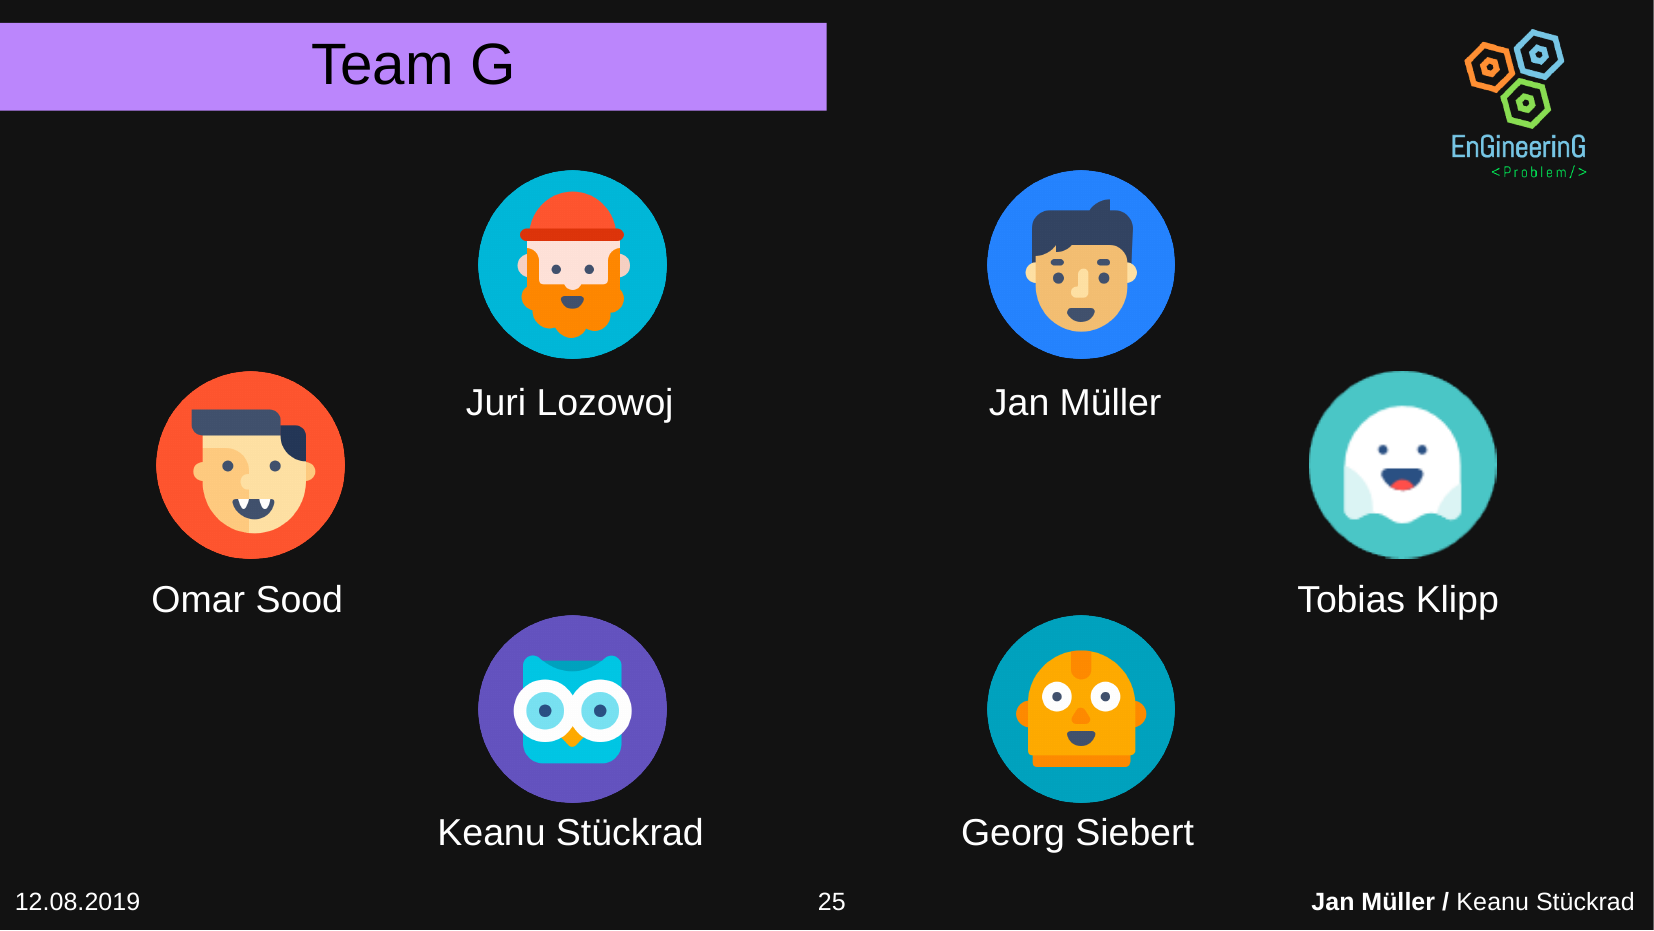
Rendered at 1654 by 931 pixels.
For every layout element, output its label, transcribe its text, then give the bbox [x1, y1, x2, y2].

text_box Tobias Klipp [1282, 567, 1524, 672]
text_box Omar Sood [136, 567, 365, 672]
picture [478, 170, 667, 359]
picture [1382, 29, 1654, 185]
picture [156, 371, 345, 559]
picture [987, 170, 1176, 359]
picture [478, 615, 667, 804]
text_box Keanu Stückrad [422, 800, 723, 877]
text_box Juri Lozowoj [451, 370, 694, 476]
picture [1308, 371, 1497, 560]
picture [987, 615, 1176, 804]
text_box Georg Siebert [946, 800, 1217, 877]
text_box Team G [0, 22, 827, 111]
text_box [0, 877, 1654, 931]
text_box Jan Müller [974, 370, 1189, 476]
